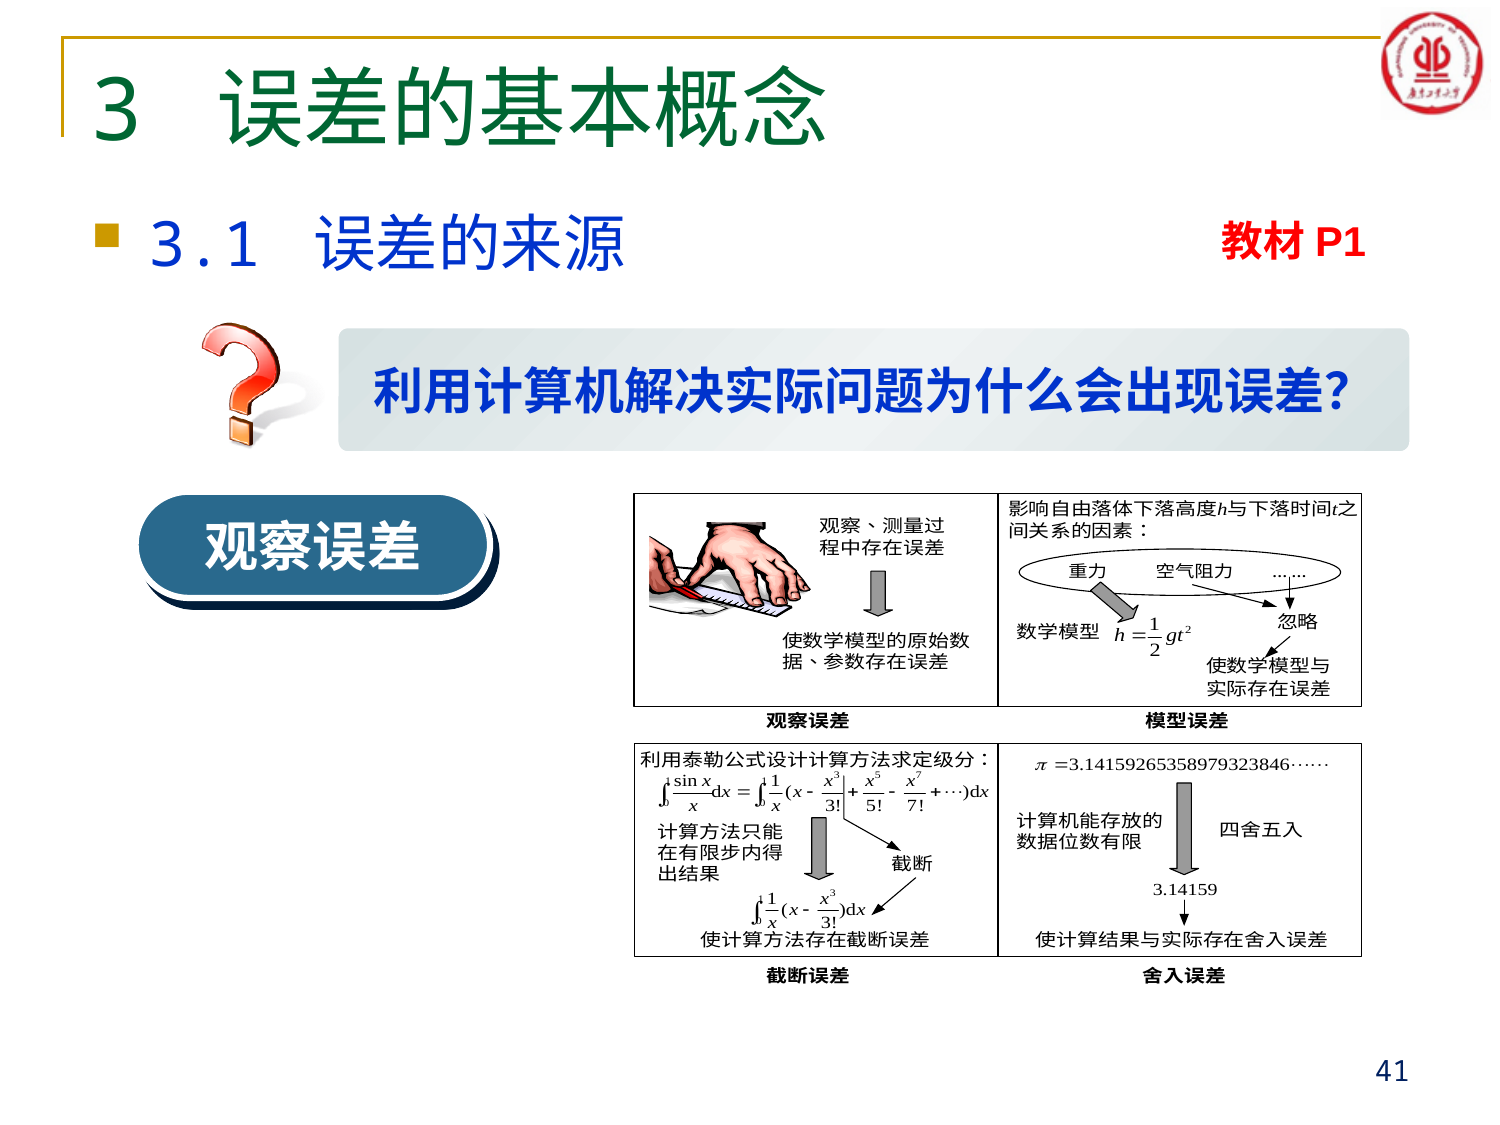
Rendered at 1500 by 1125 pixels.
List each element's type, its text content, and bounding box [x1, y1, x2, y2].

text_box 观察误差 [135, 491, 491, 598]
slide_number 41 [1074, 1024, 1425, 1100]
list 3.1 误差的来源 [76, 196, 1427, 940]
text_box 教材P1 [1206, 207, 1381, 273]
picture [182, 314, 325, 457]
picture [631, 491, 1365, 990]
picture [1380, 7, 1491, 120]
text_box 利用计算机解决实际问题为什么会出现误差？ [336, 326, 1412, 454]
title 3 误差的基本概念 [75, 45, 1425, 233]
